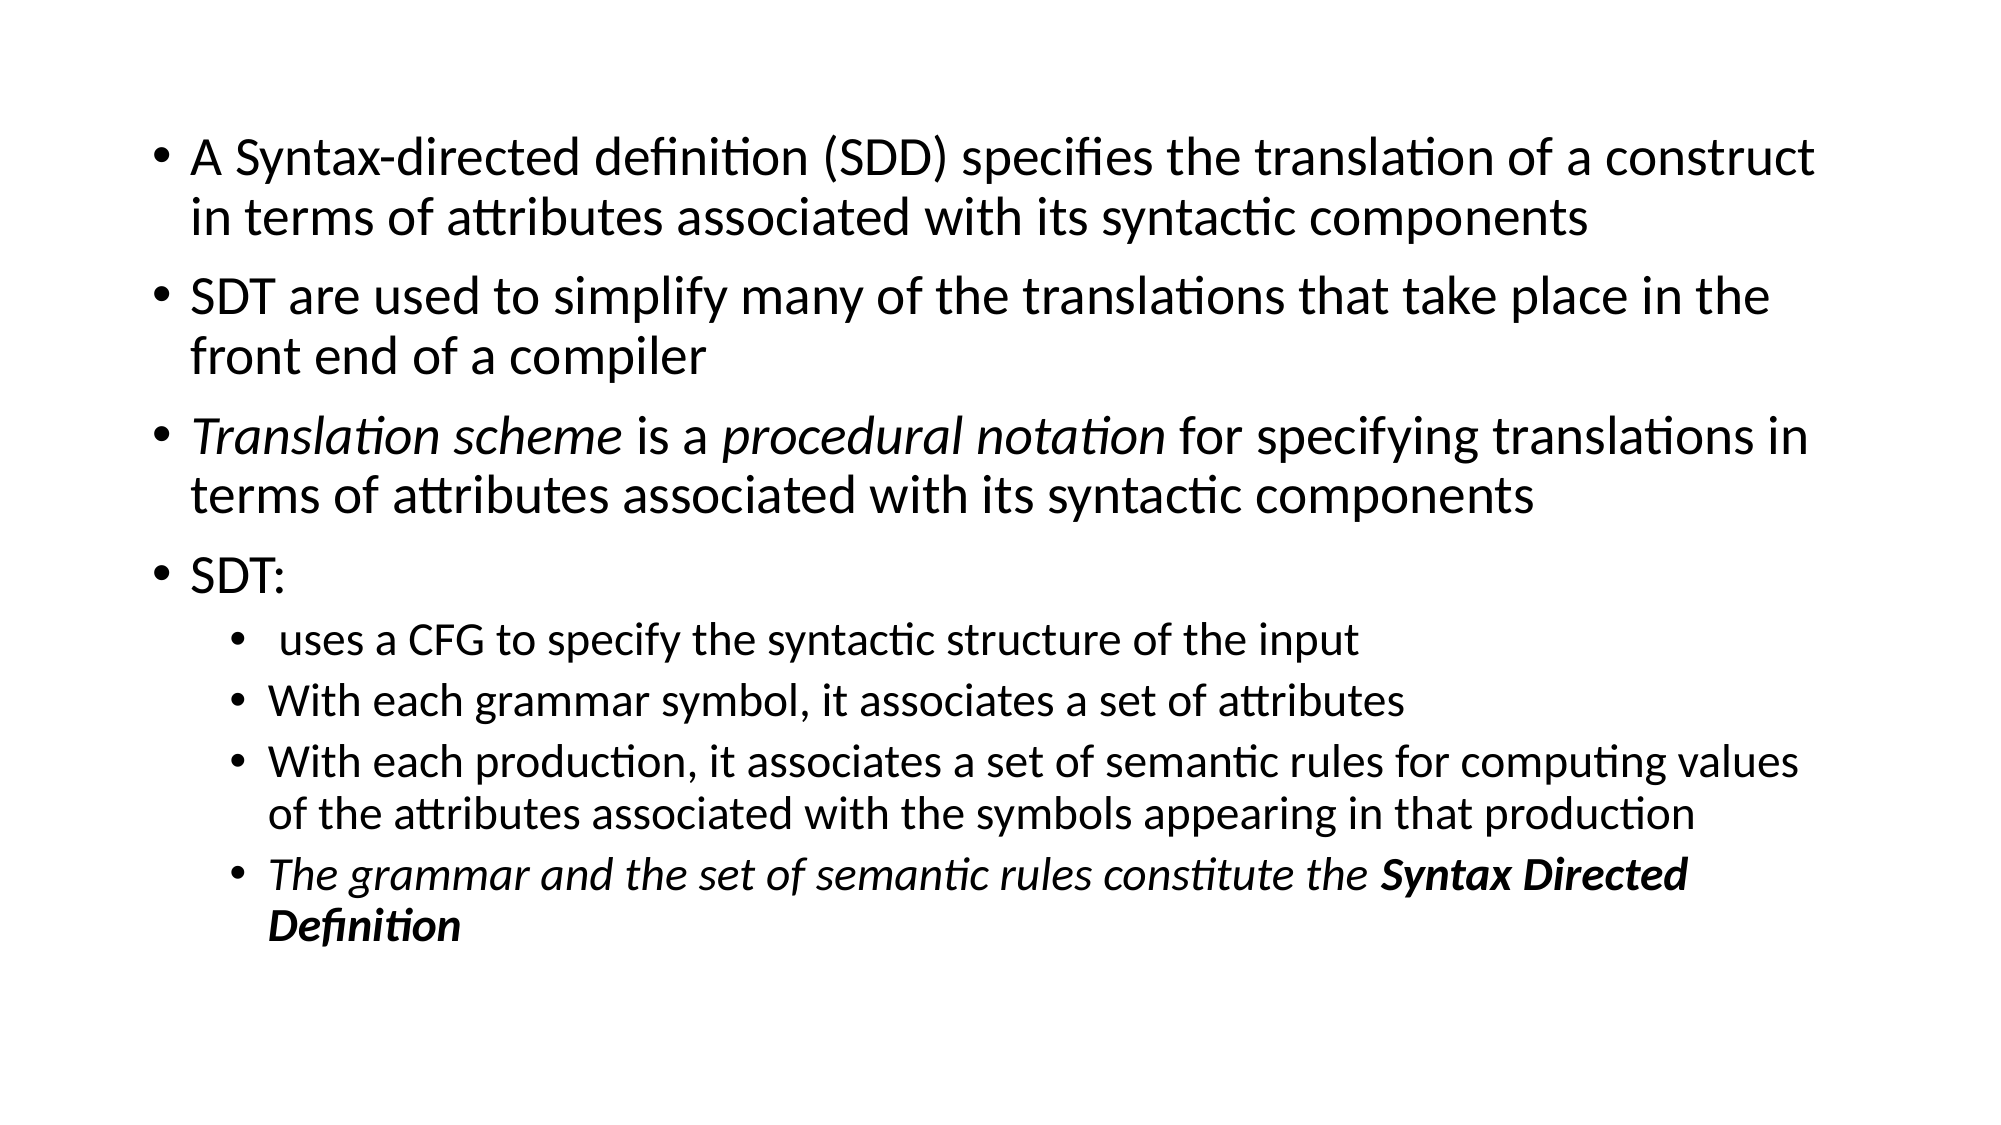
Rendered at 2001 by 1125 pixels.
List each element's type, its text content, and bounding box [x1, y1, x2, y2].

list A Syntax-directed definition (SDD) specifies the translation of a construct in terms of attributes associated with its syntactic components SDT are used to simplify many of the translations that take place in the front end of a compiler Translation scheme is a procedural notation for specifying translations in terms of attributes associated with its syntactic components SDT: uses a CFG to specify the syntactic structure of the input With each grammar symbol, it associates a set of attributes With each production, it associates a set of semantic rules for computing values of the attributes associated with the symbols appearing in that production The grammar and the set of semantic rules constitute the Syntax Directed Definition [137, 120, 1863, 1014]
